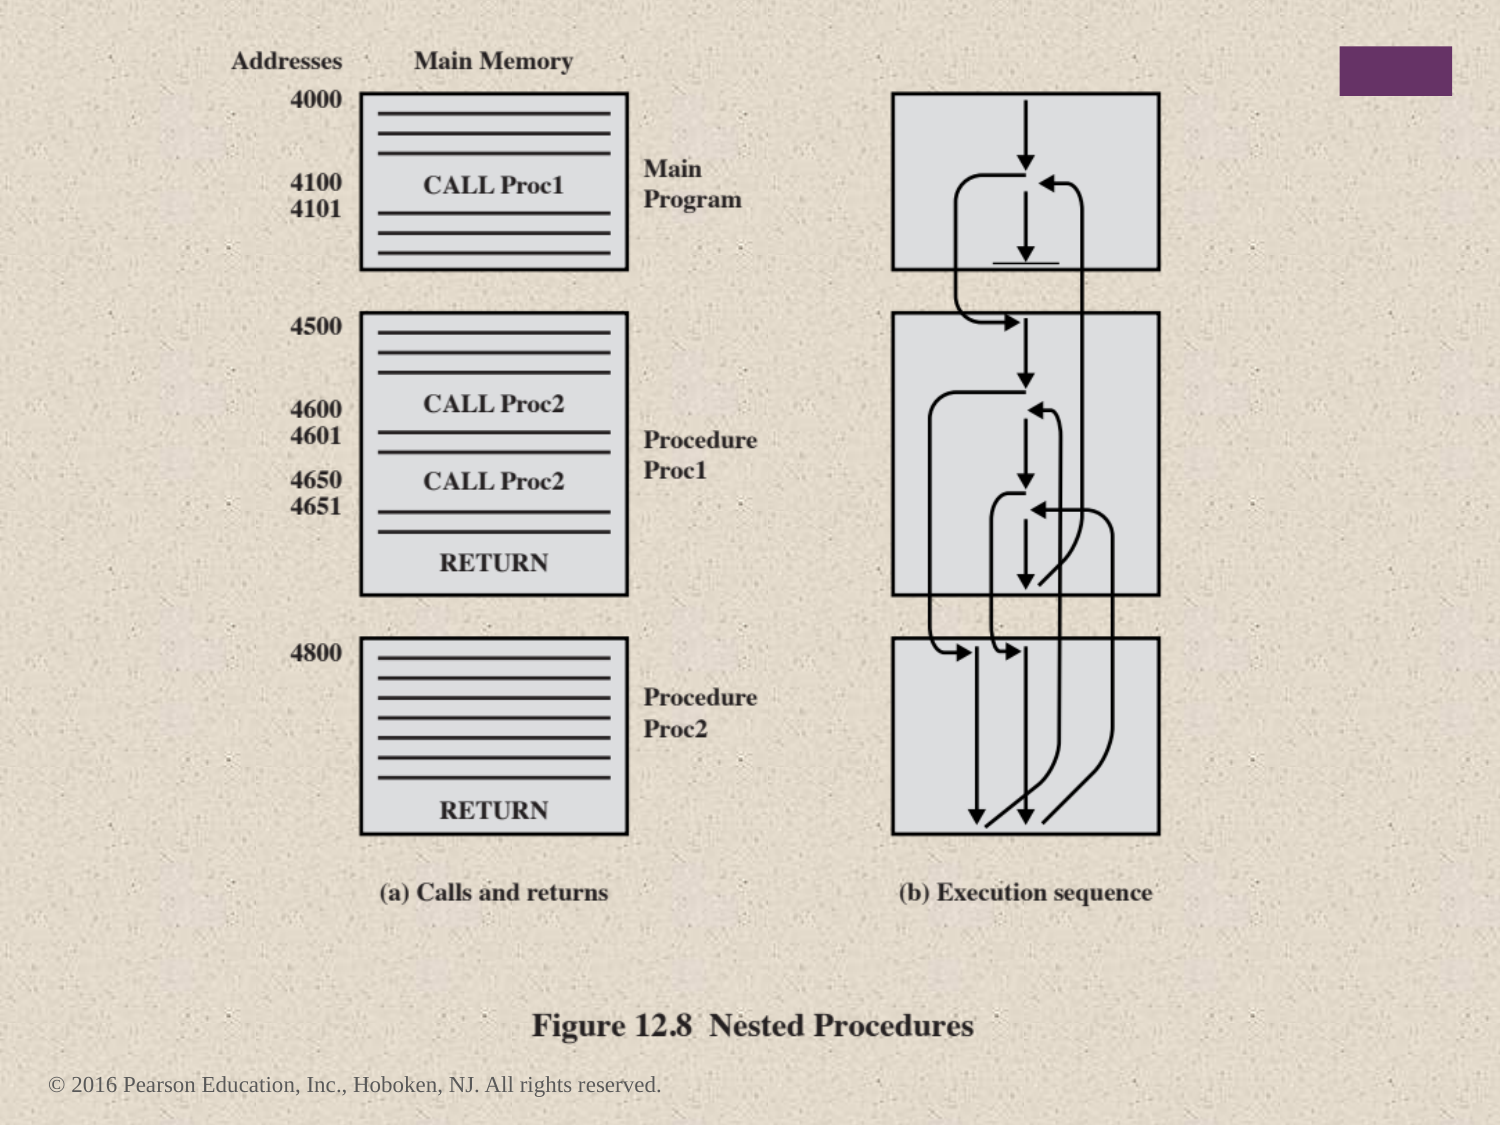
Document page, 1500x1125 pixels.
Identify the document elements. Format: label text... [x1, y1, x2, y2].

footer © 2016 Pearson Education, Inc., Hoboken, NJ. All rights reserved. [33, 1053, 1038, 1114]
picture [0, 0, 1500, 1125]
